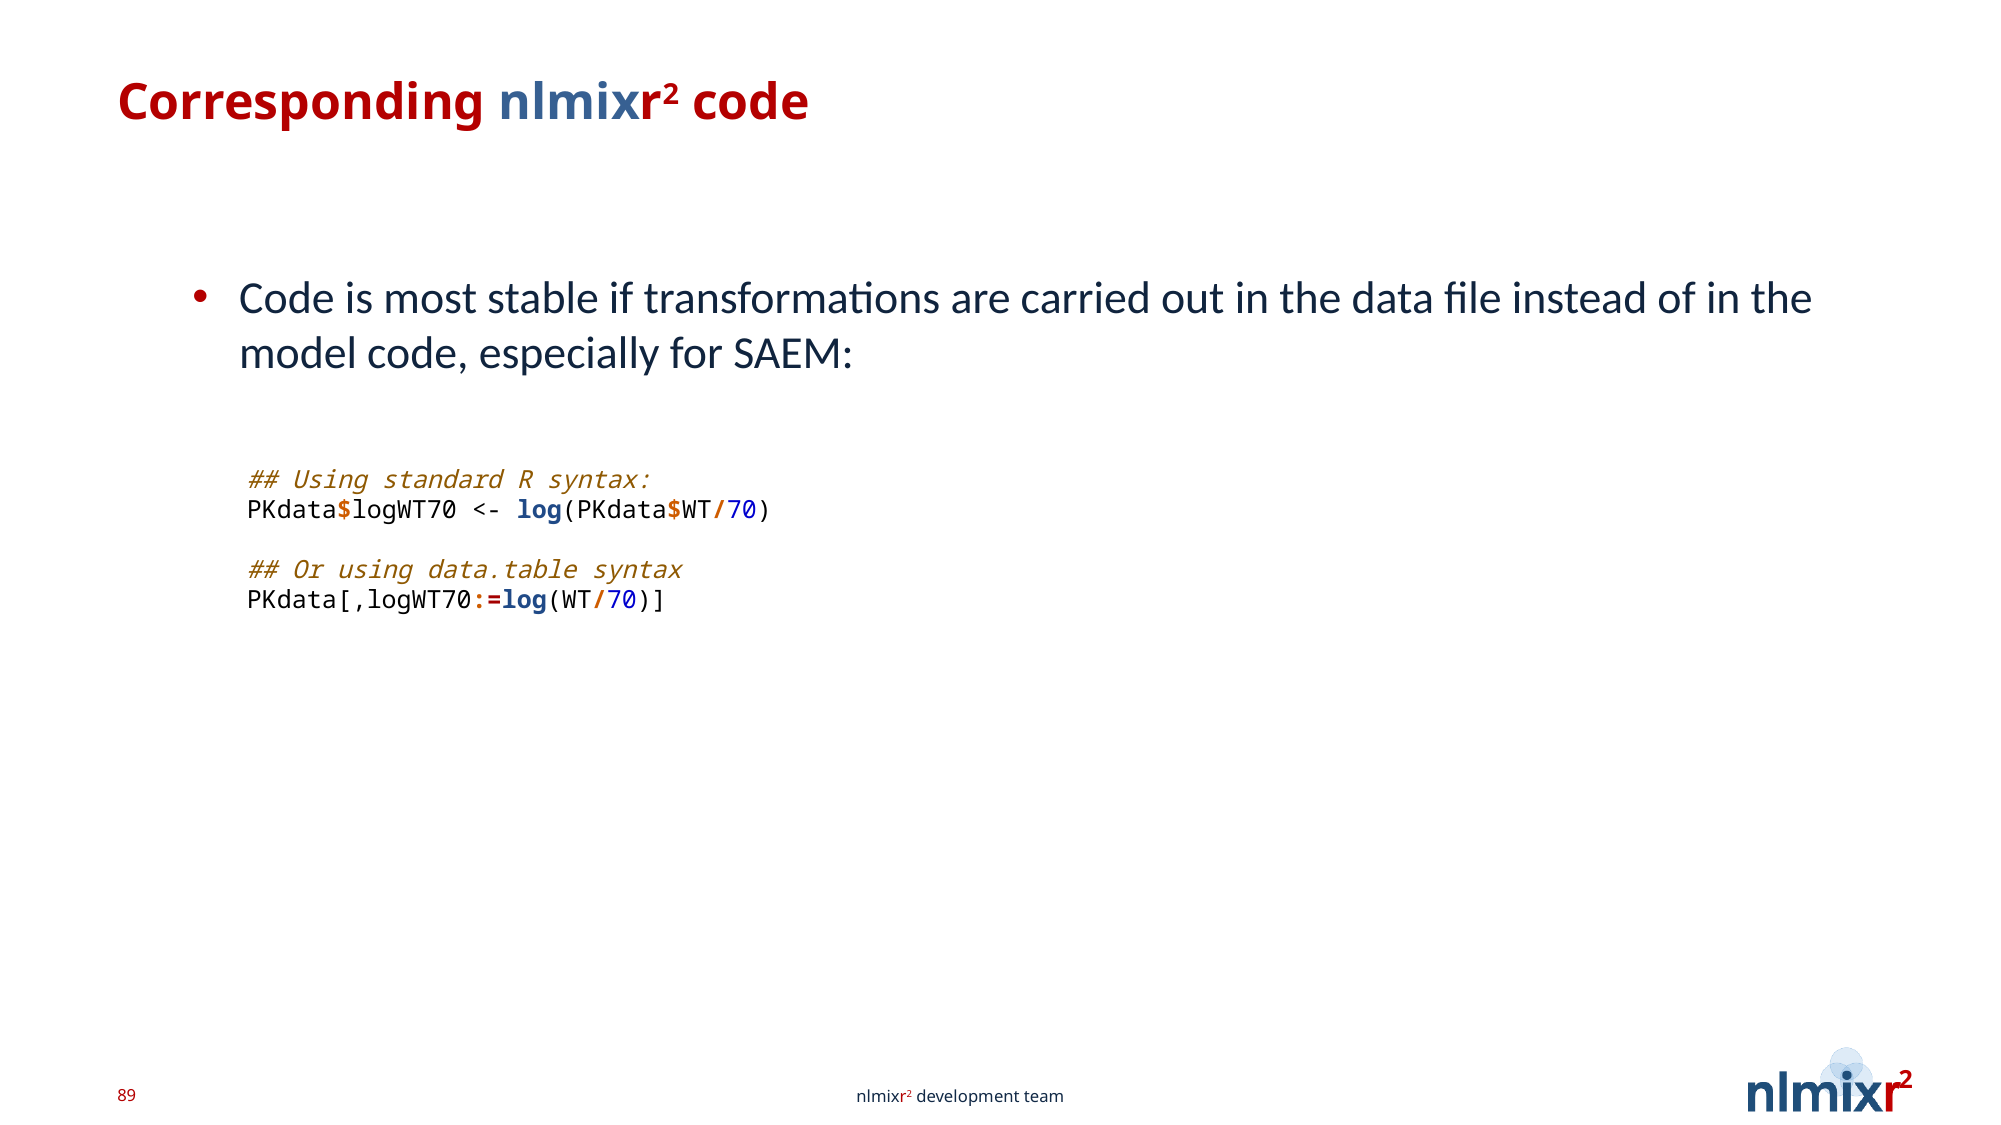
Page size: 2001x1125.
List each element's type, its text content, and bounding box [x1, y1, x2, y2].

list Code is most stable if transformations are carried out in the data file instead of in the model code, especially for SAEM: [102, 196, 1898, 1047]
footer nlmixr2 development team [354, 1076, 1567, 1115]
text_box ## Using standard R syntax: PKdata$logWT70 <- log(PKdata$WT/70) ## Or using data.table syntax PKdata[,logWT70:=log(WT/70)] [232, 426, 1603, 651]
title Corresponding nlmixr2 code [102, 18, 1898, 181]
picture [1738, 1036, 1910, 1123]
slide_number 89 [102, 1076, 276, 1115]
